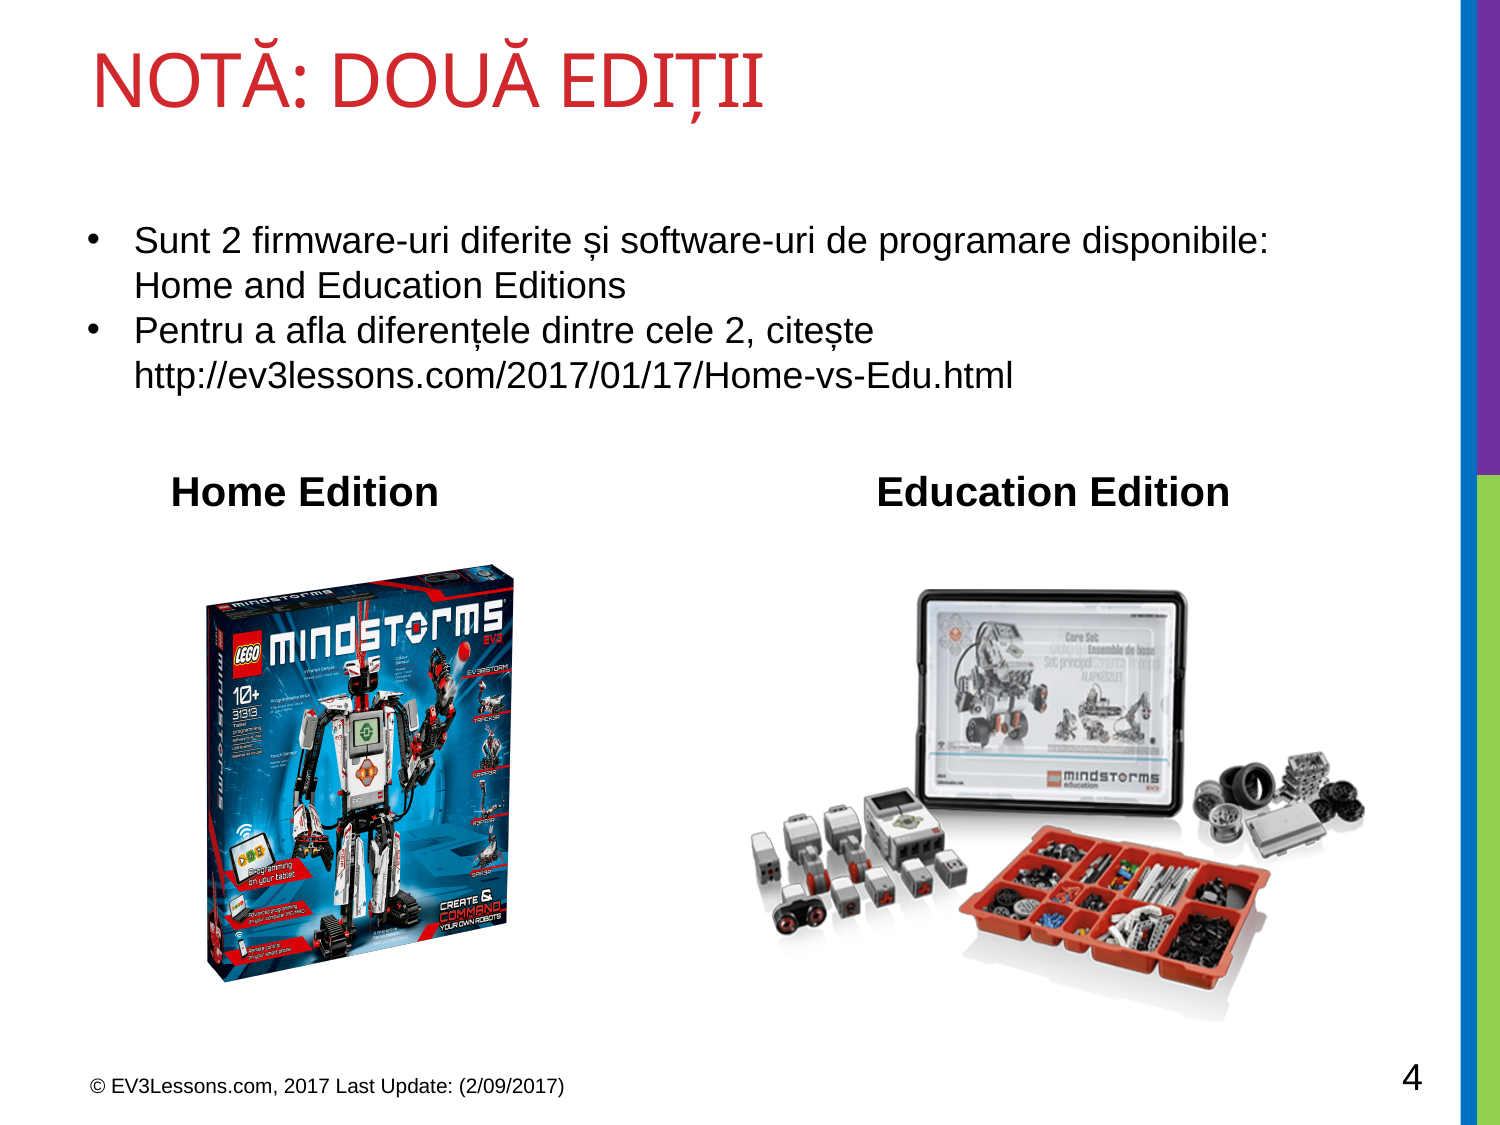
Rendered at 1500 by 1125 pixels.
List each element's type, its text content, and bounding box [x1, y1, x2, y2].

text_box Sunt 2 firmware-uri diferite și software-uri de programare disponibile: Home and Education Editions Pentru a afla diferențele dintre cele 2, citește http://ev3lessons.com/2017/01/17/Home-vs-Edu.html [72, 208, 1292, 449]
title NOTă: două ediții [75, 25, 1428, 250]
slide_number 4 [1387, 1045, 1491, 1106]
picture [108, 563, 612, 984]
footer © EV3Lessons.com, 2017 Last Update: (2/09/2017) [75, 1065, 638, 1112]
list Home Edition [108, 456, 502, 534]
text_box Education Edition [763, 457, 1344, 539]
picture [688, 581, 1429, 1031]
